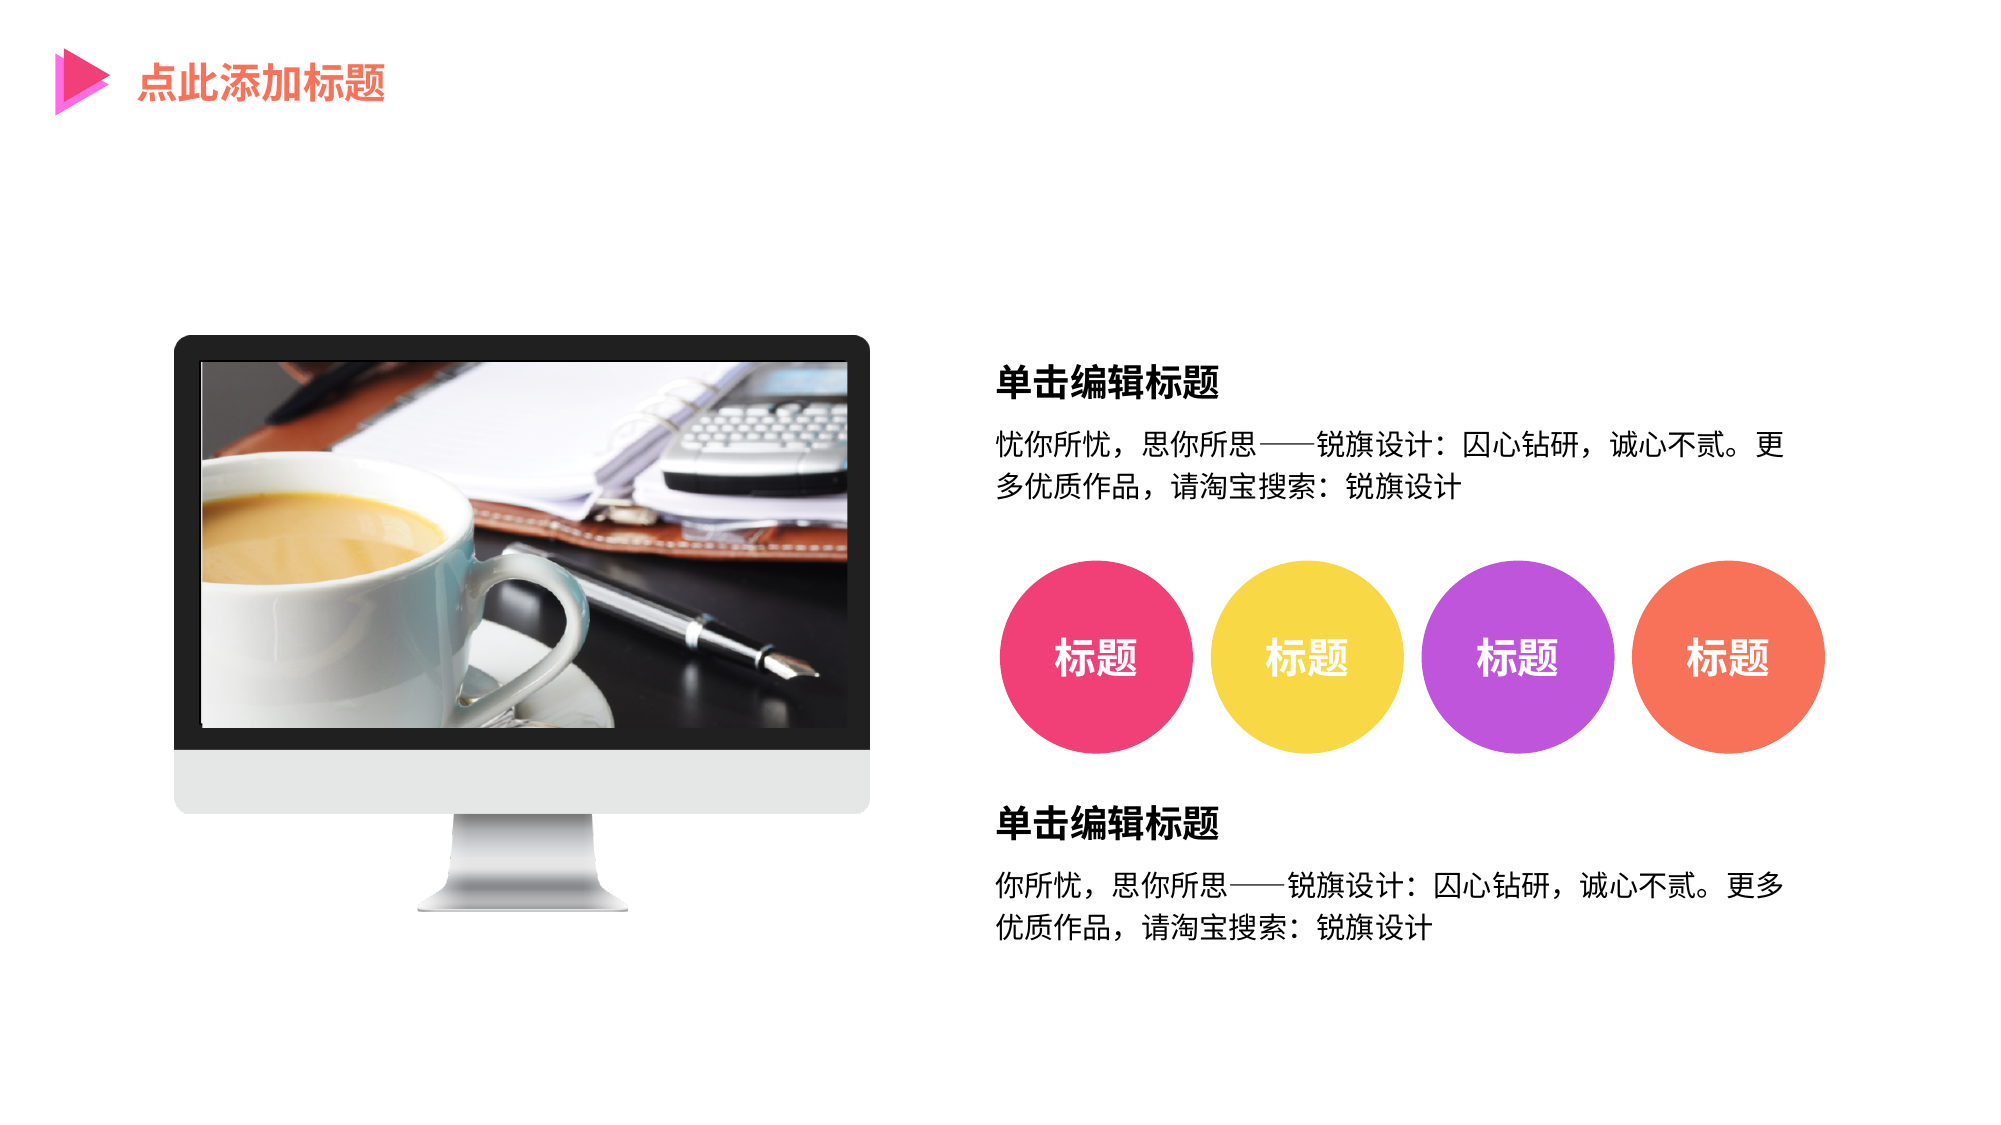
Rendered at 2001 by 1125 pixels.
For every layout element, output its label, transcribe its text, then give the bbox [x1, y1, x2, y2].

text_box 标题 [1420, 559, 1616, 755]
text_box 忧你所忧，思你所思——锐旗设计：囚心钻研，诚心不贰。更多优质作品，请淘宝搜索：锐旗设计 [980, 412, 1809, 511]
picture [174, 335, 870, 915]
text_box 点此添加标题 [121, 48, 455, 114]
text_box 标题 [998, 559, 1194, 755]
text_box 单击编辑标题 [980, 792, 1304, 853]
text_box 标题 [1209, 559, 1405, 755]
text_box 单击编辑标题 [980, 351, 1304, 412]
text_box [55, 48, 111, 116]
text_box 标题 [1630, 559, 1827, 755]
text_box 你所忧，思你所思——锐旗设计：囚心钻研，诚心不贰。更多优质作品，请淘宝搜索：锐旗设计 [980, 853, 1809, 952]
